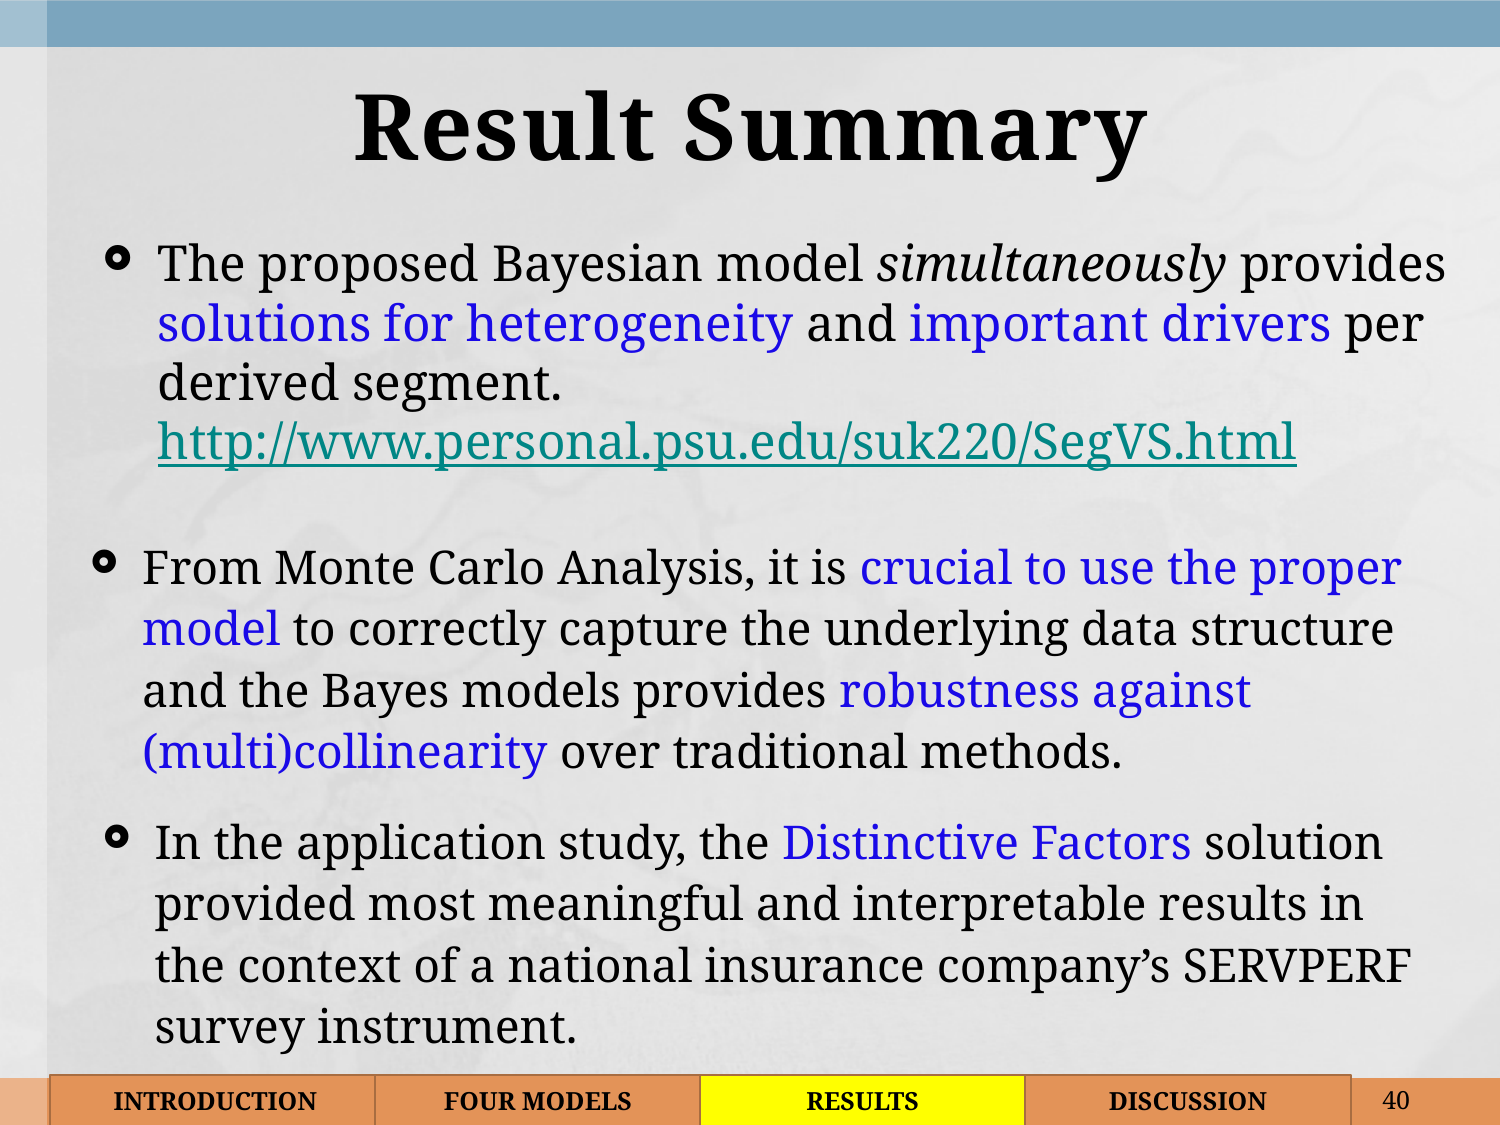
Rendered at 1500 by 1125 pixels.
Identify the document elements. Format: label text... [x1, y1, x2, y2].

text_box From Monte Carlo Analysis, it is crucial to use the proper model to correctly capture the underlying data structure and the Bayes models provides robustness against (multi)collinearity over traditional methods. [75, 525, 1475, 788]
text_box In the application study, the Distinctive Factors solution provided most meaningful and interpretable results in the context of a national insurance company’s SERVPERF survey instrument. [87, 800, 1438, 1063]
slide_number 40 [1352, 1078, 1425, 1125]
title Result Summary [49, 46, 1454, 202]
list The proposed Bayesian model simultaneously provides solutions for heterogeneity and important drivers per derived segment. http://www.personal.psu.edu/suk220/SegVS.html [87, 224, 1463, 488]
text_box RESULTS [699, 1074, 1024, 1125]
text_box INTRODUCTION [49, 1074, 374, 1125]
text_box FOUR MODELS [374, 1074, 699, 1125]
text_box DISCUSSION [1024, 1074, 1352, 1125]
